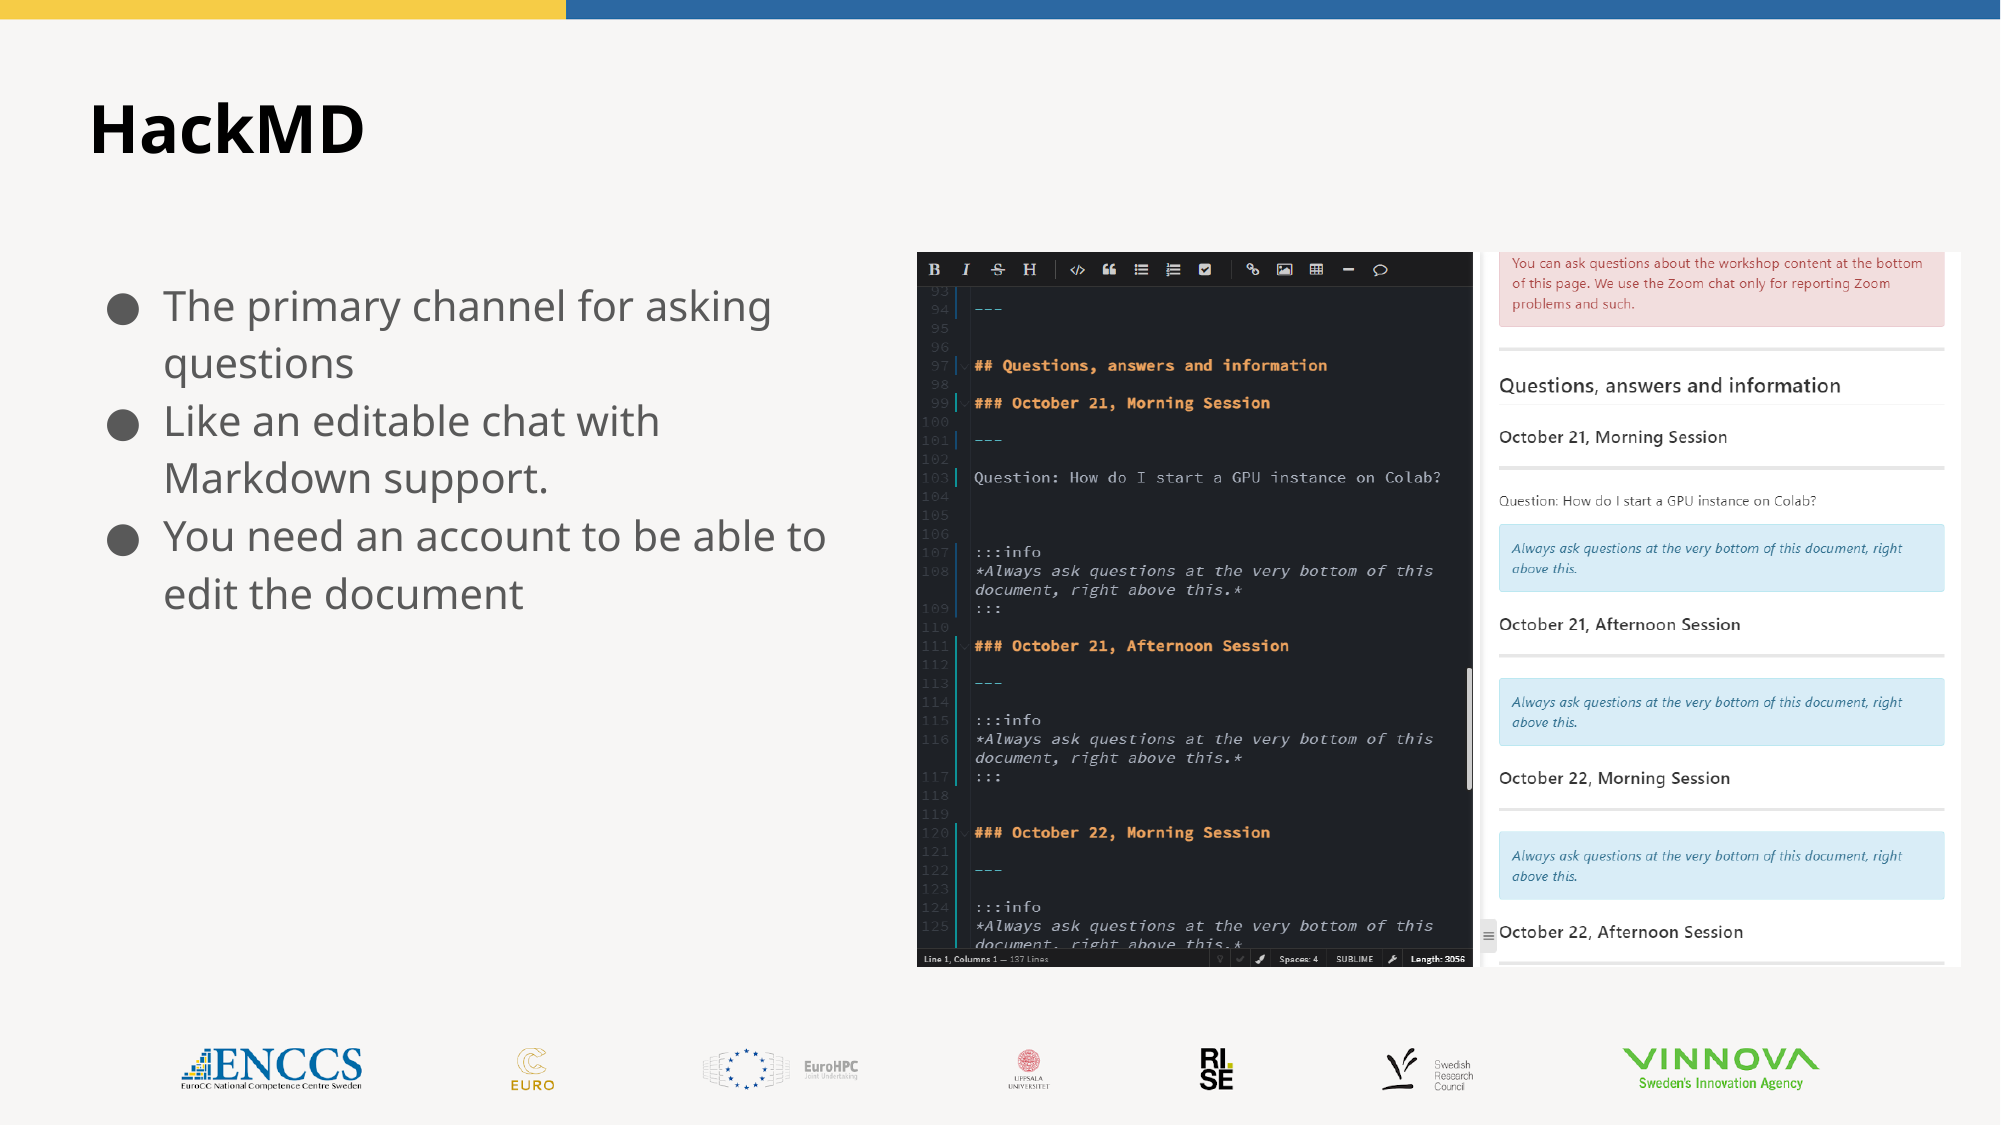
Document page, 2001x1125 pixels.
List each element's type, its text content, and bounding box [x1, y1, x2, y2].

list The primary channel for asking questions Like an editable chat with Markdown support. You need an account to be able to edit the document [68, 252, 866, 1000]
picture [0, 0, 2001, 1125]
text_box HackMD [68, 66, 1932, 192]
